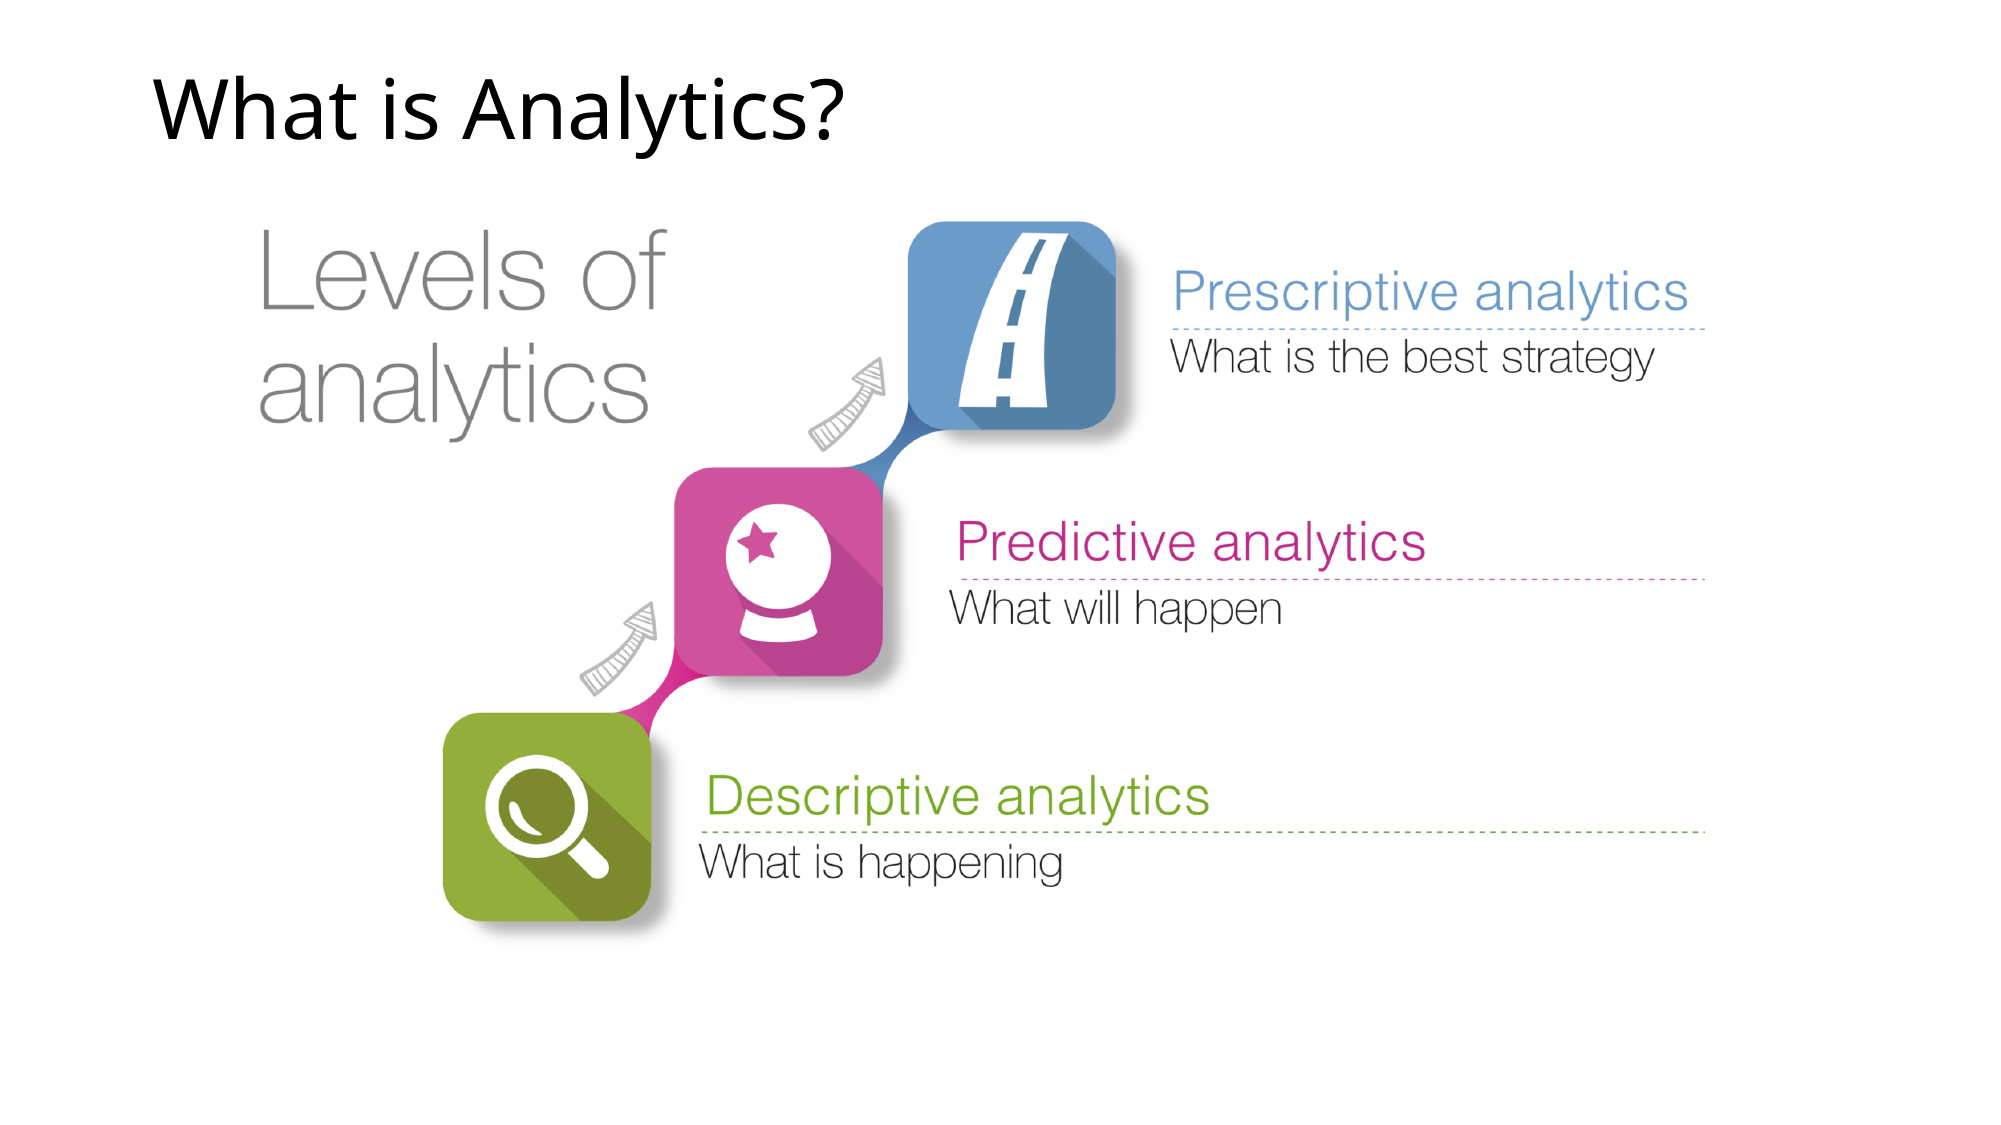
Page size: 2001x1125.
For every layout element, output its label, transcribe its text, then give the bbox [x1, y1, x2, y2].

title What is Analytics? [137, 59, 1863, 196]
picture [249, 168, 1750, 957]
